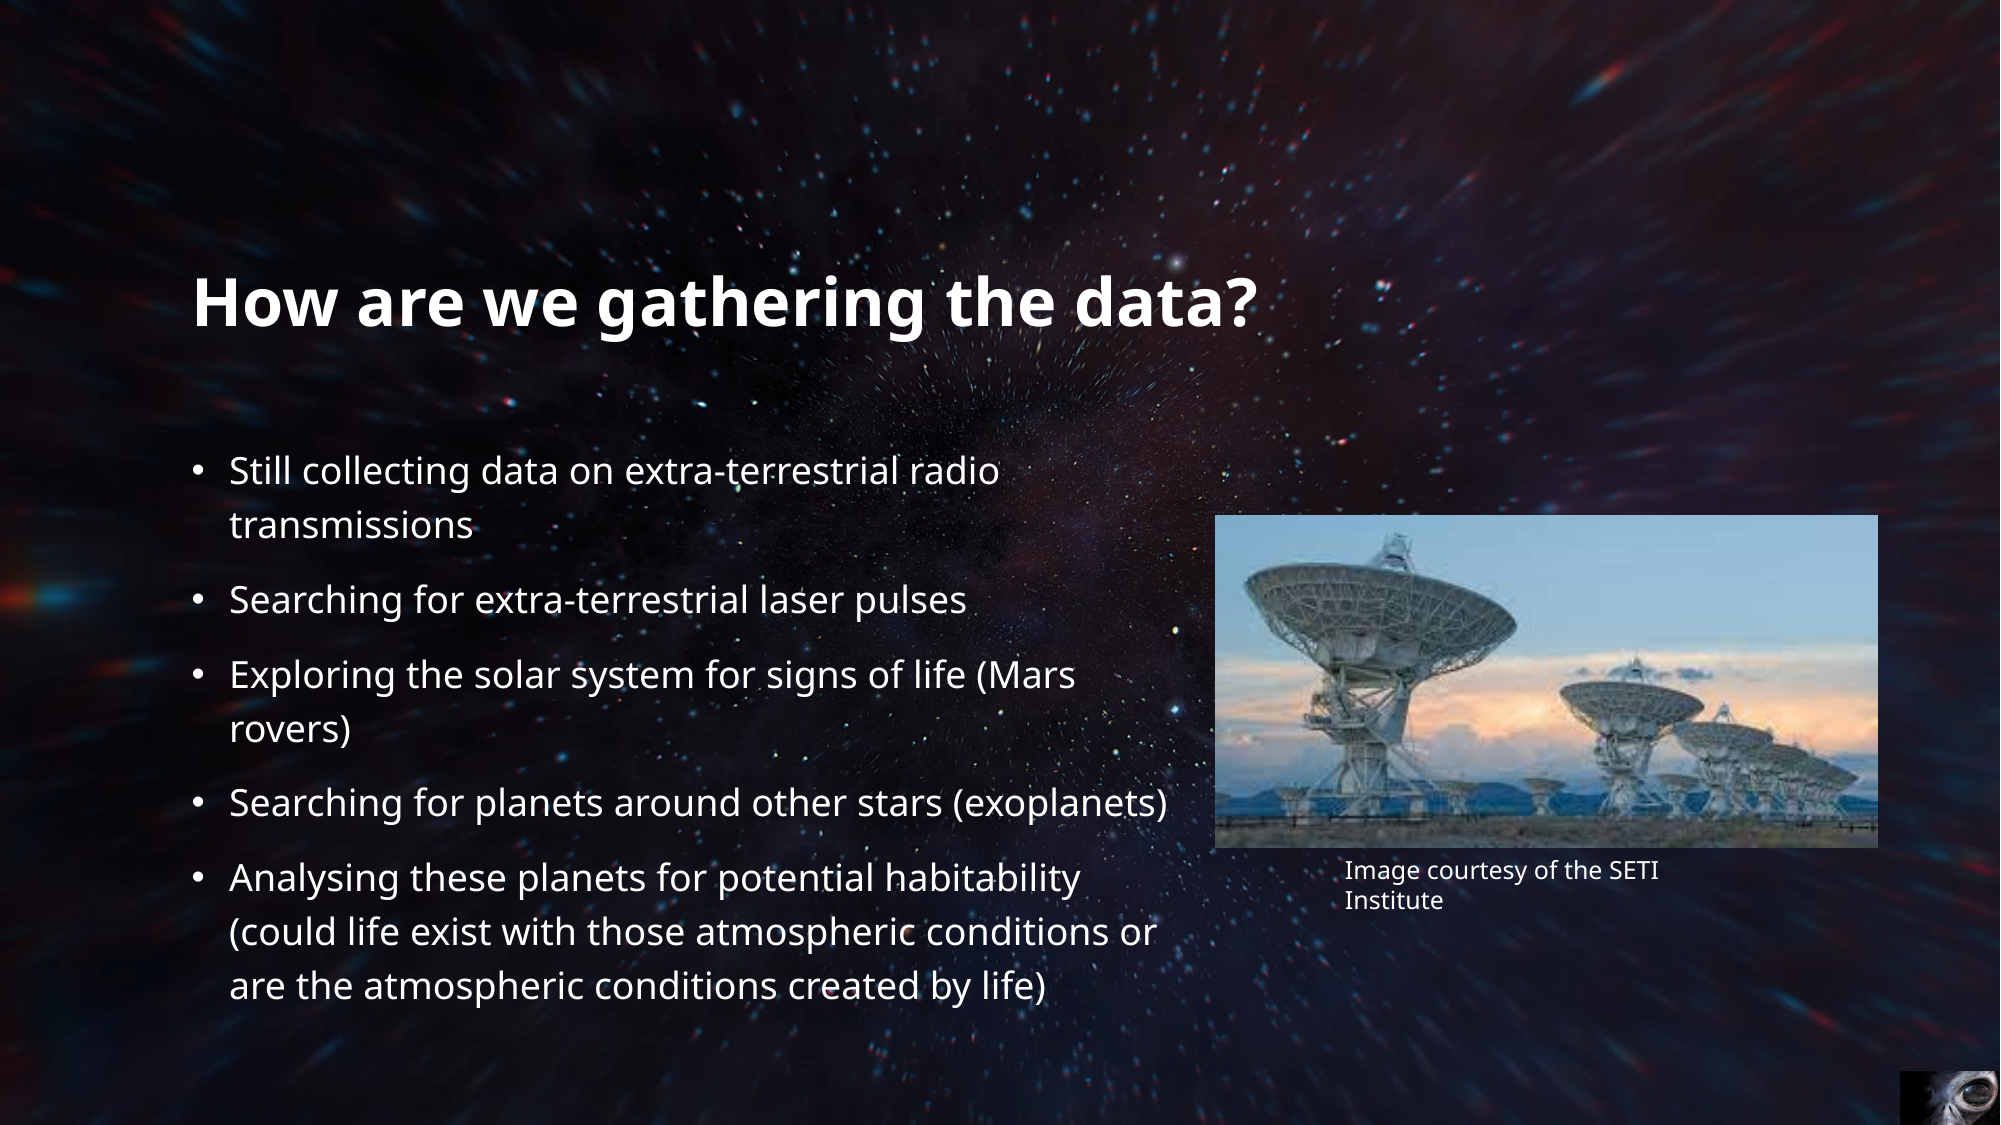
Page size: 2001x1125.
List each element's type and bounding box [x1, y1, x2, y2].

text_box [0, 0, 2000, 1125]
picture [1215, 515, 1878, 848]
picture [1900, 1071, 2000, 1125]
